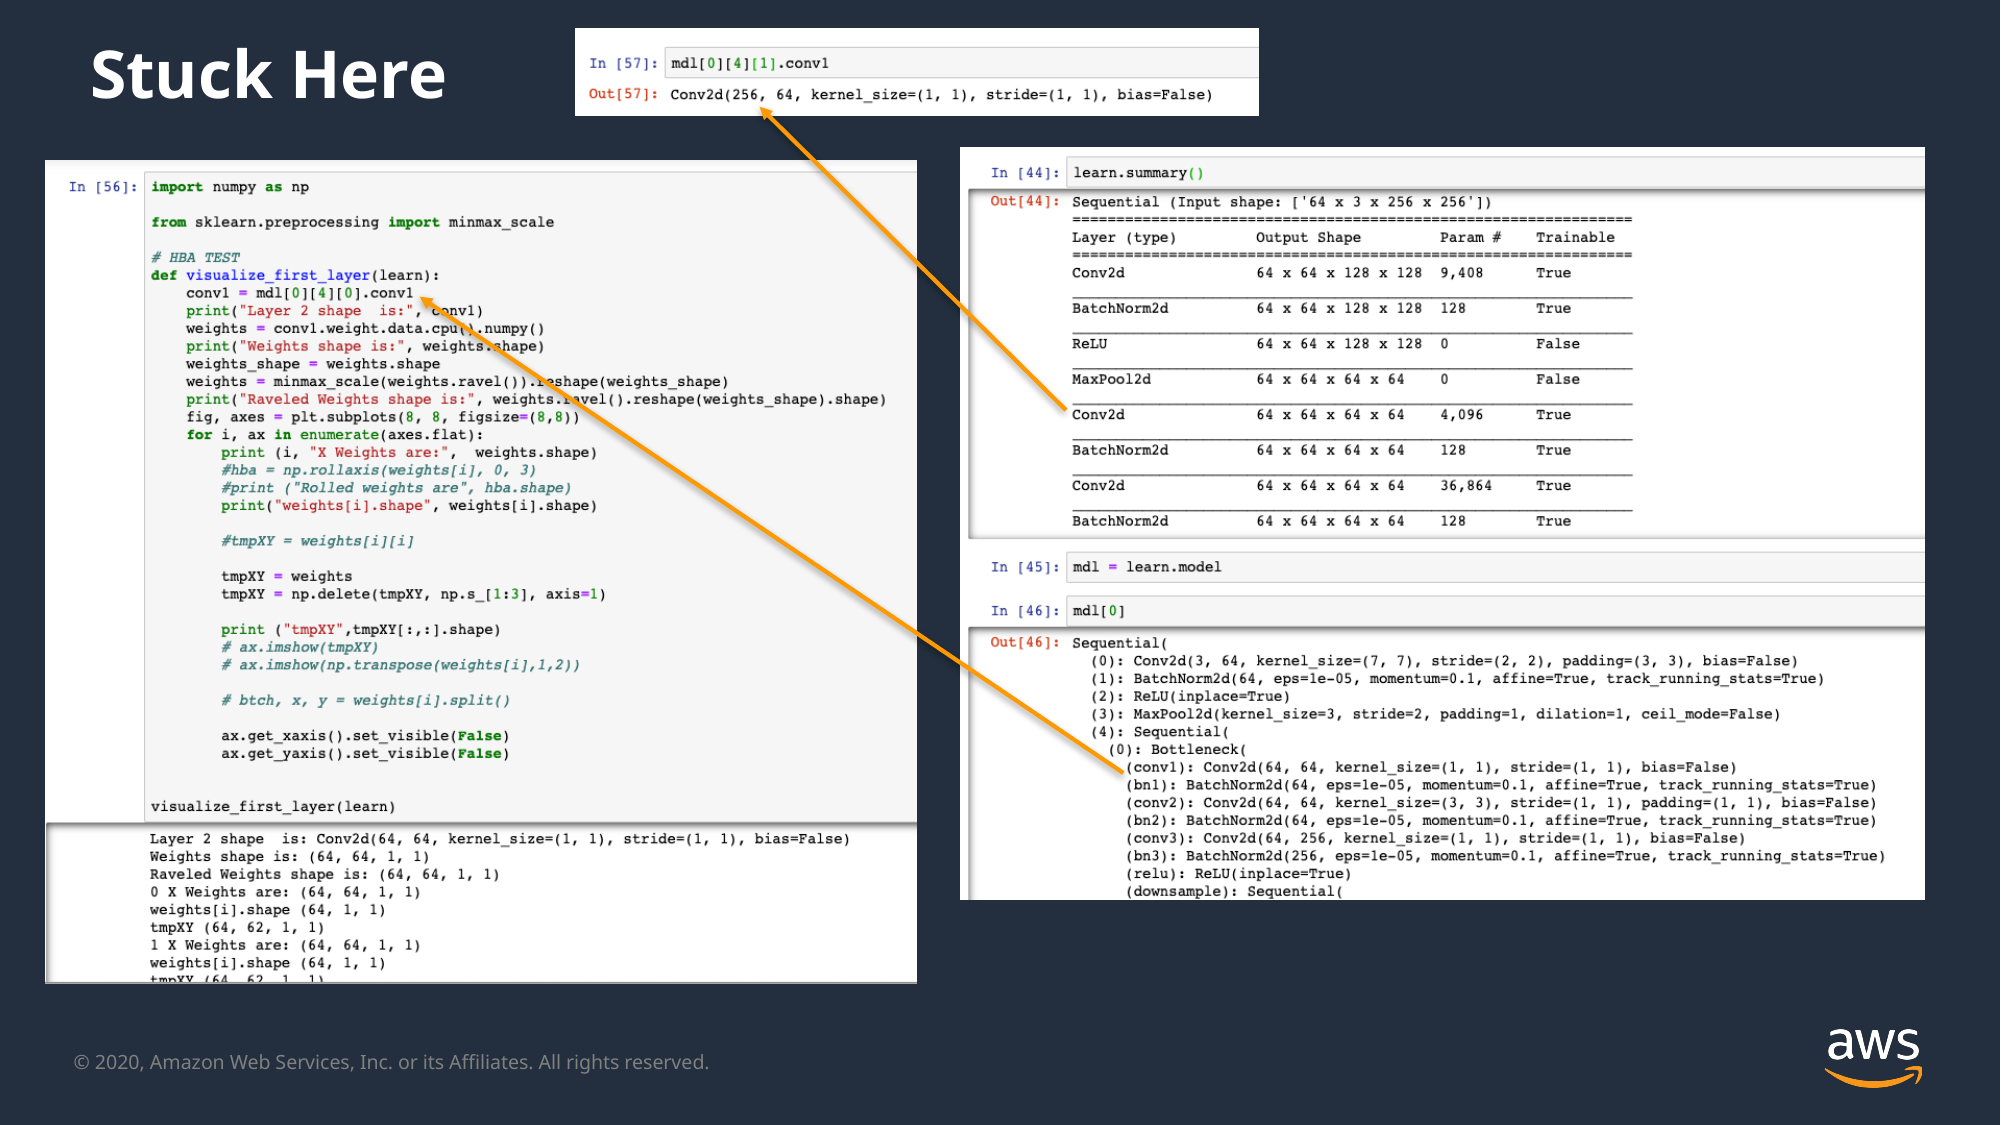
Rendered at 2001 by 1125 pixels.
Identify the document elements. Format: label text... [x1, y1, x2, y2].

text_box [419, 296, 1124, 774]
picture [574, 28, 1259, 117]
picture [960, 147, 1926, 901]
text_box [759, 106, 1067, 295]
title Stuck Here [75, 25, 1922, 159]
picture [45, 160, 917, 985]
